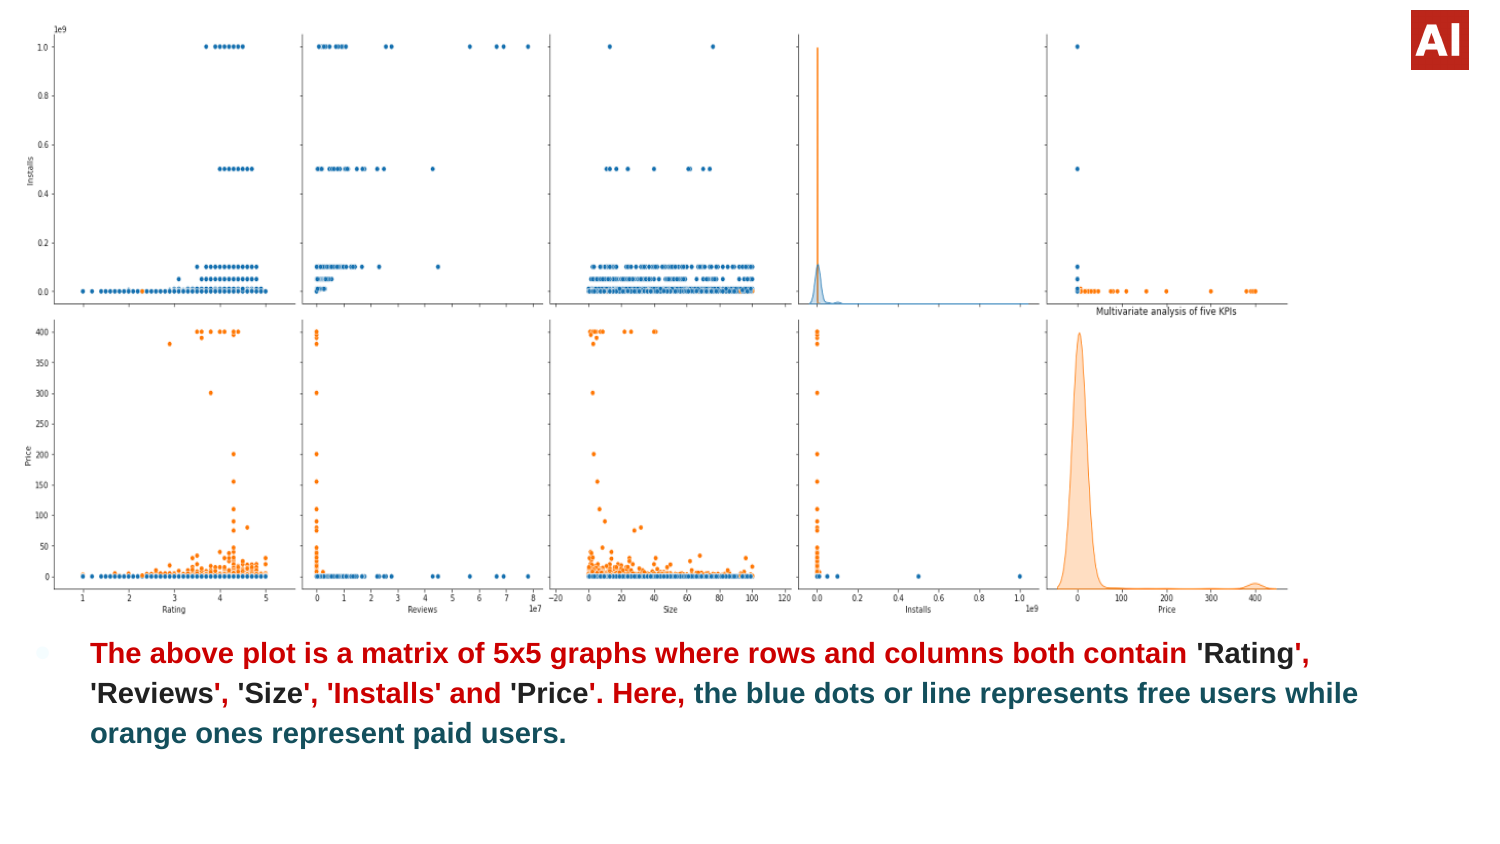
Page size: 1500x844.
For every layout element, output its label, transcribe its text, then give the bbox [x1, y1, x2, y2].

list The above plot is a matrix of 5x5 graphs where rows and columns both contain 'Rating', 'Reviews', 'Size', 'Installs' and 'Price'. Here, the blue dots or line represents free users while orange ones represent paid users. [0, 0, 1398, 844]
picture [24, 23, 1346, 621]
picture [1411, 10, 1469, 70]
